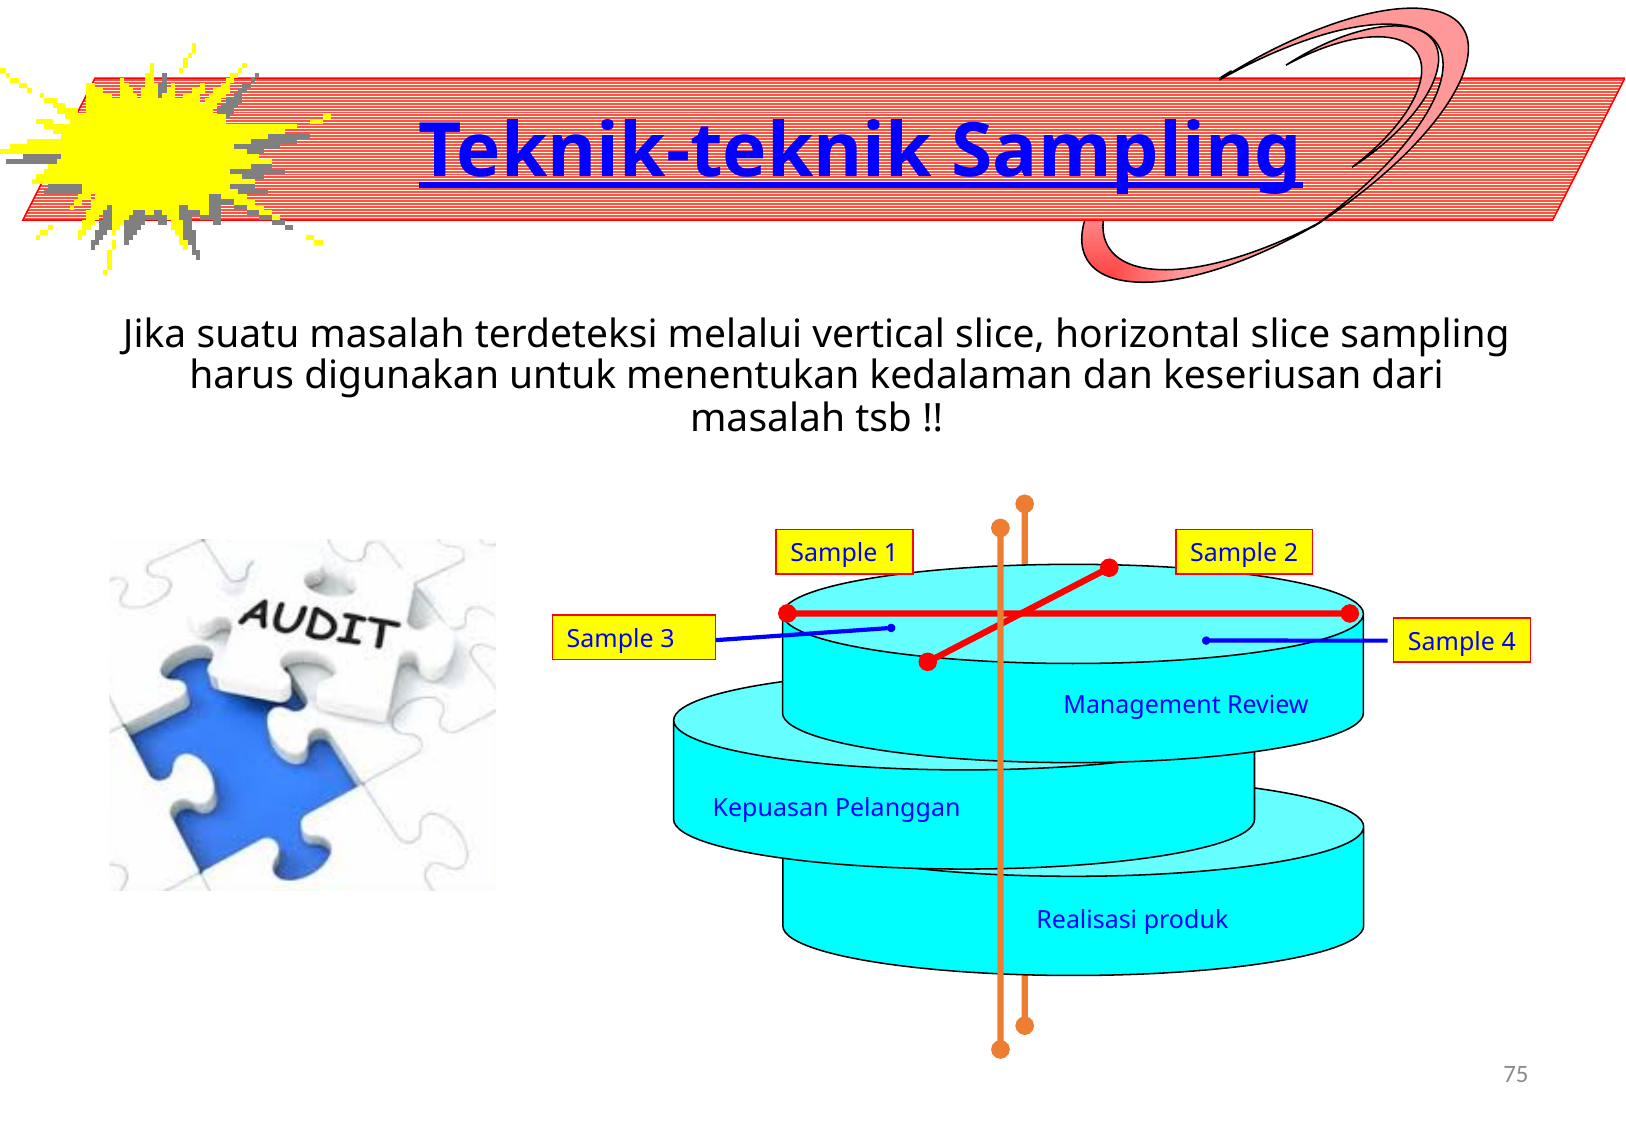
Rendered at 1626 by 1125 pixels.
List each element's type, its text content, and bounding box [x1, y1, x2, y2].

picture [109, 539, 497, 891]
title Jika suatu masalah terdeteksi melalui vertical slice, horizontal slice sampling harus digunakan untuk menentukan kedalaman dan keseriusan dari masalah tsb !! [103, 304, 1531, 448]
text_box Teknik-teknik Sampling [340, 56, 1575, 200]
text_box [1325, 200, 1563, 221]
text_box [552, 503, 1537, 1050]
text_box [340, 200, 1345, 221]
text_box [1575, 78, 1625, 177]
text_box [1247, 3, 1482, 178]
picture [0, 23, 340, 291]
text_box [1081, 221, 1312, 283]
slide_number 75 [1164, 1042, 1544, 1103]
